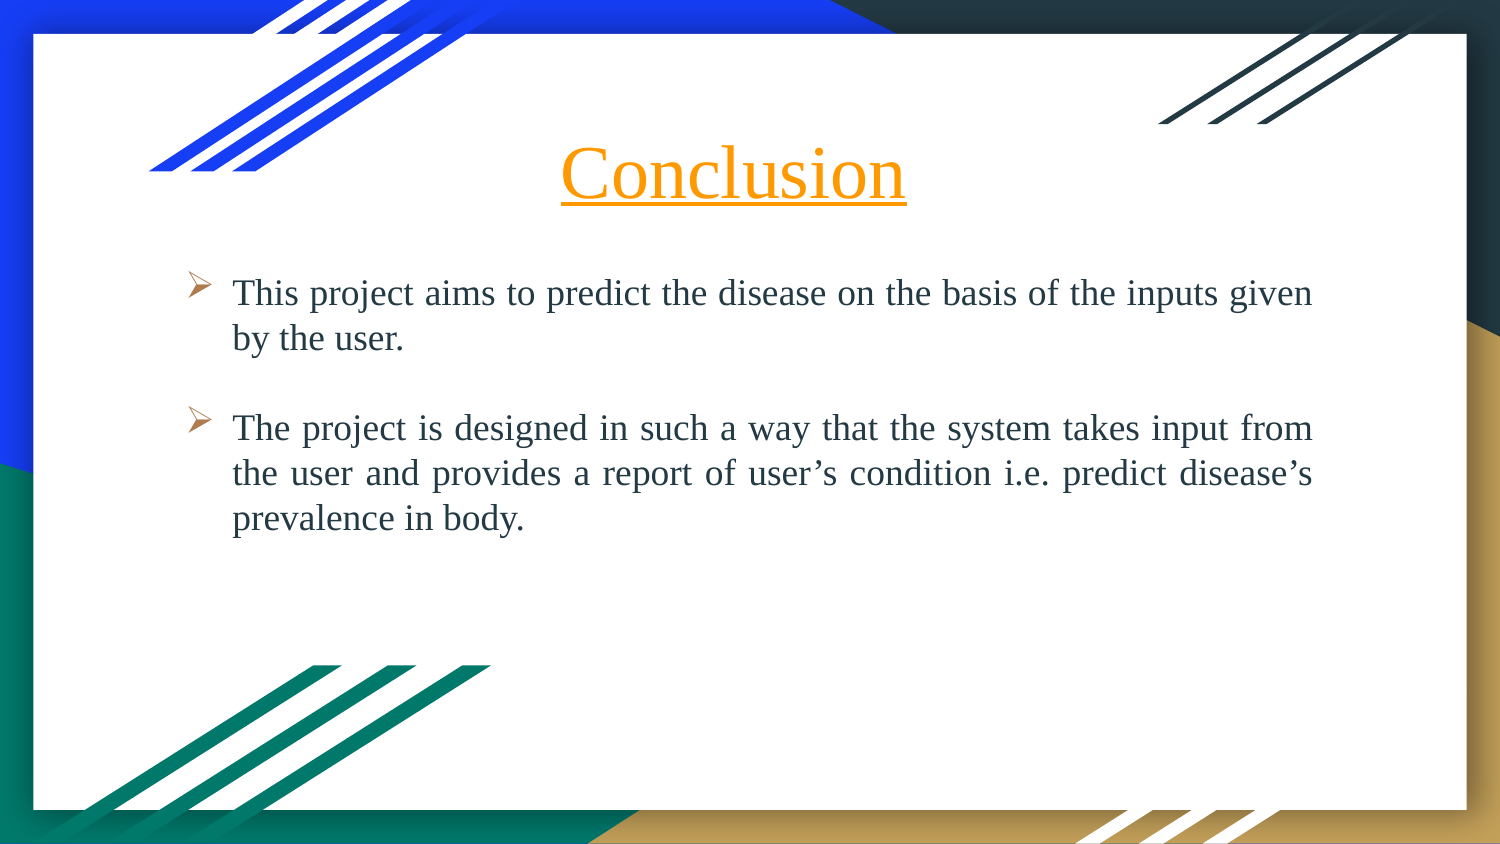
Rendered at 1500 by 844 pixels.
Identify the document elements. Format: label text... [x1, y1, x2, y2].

subtitle This project aims to predict the disease on the basis of the inputs given by the user. The project is designed in such a way that the system takes input from the user and provides a report of user’s condition i.e. predict disease’s prevalence in body. [170, 252, 1330, 716]
title Conclusion [293, 106, 1174, 229]
